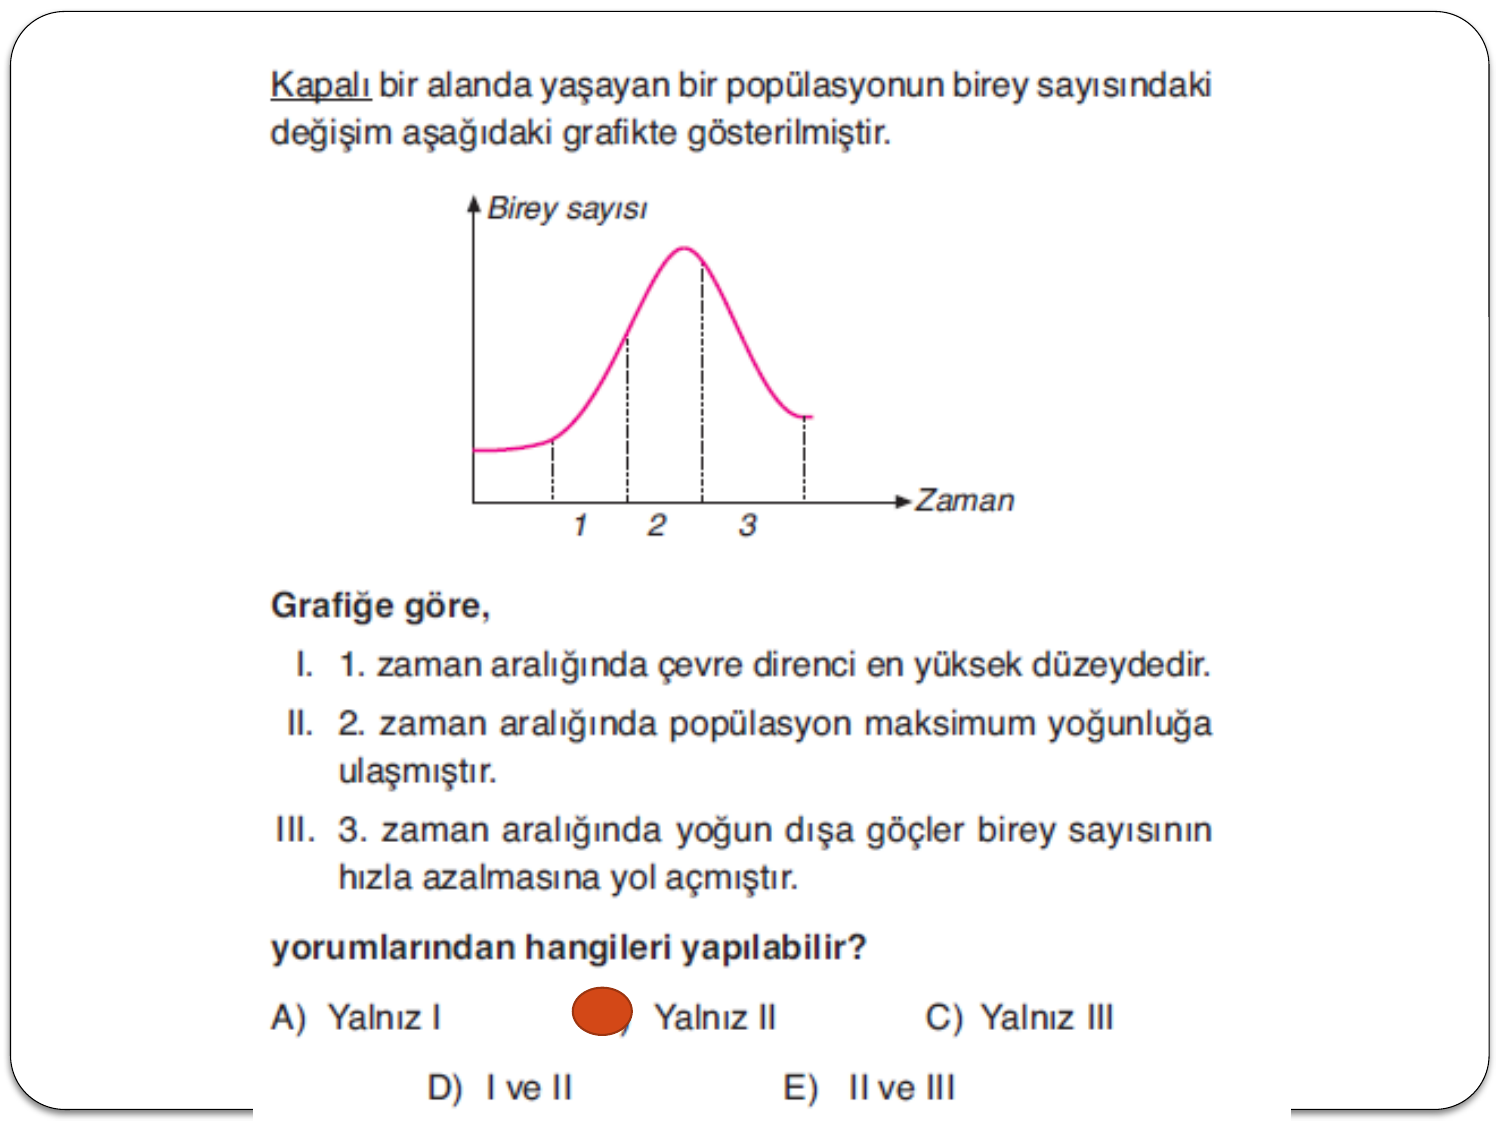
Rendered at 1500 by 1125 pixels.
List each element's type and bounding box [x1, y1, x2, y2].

list [253, 54, 1291, 1125]
